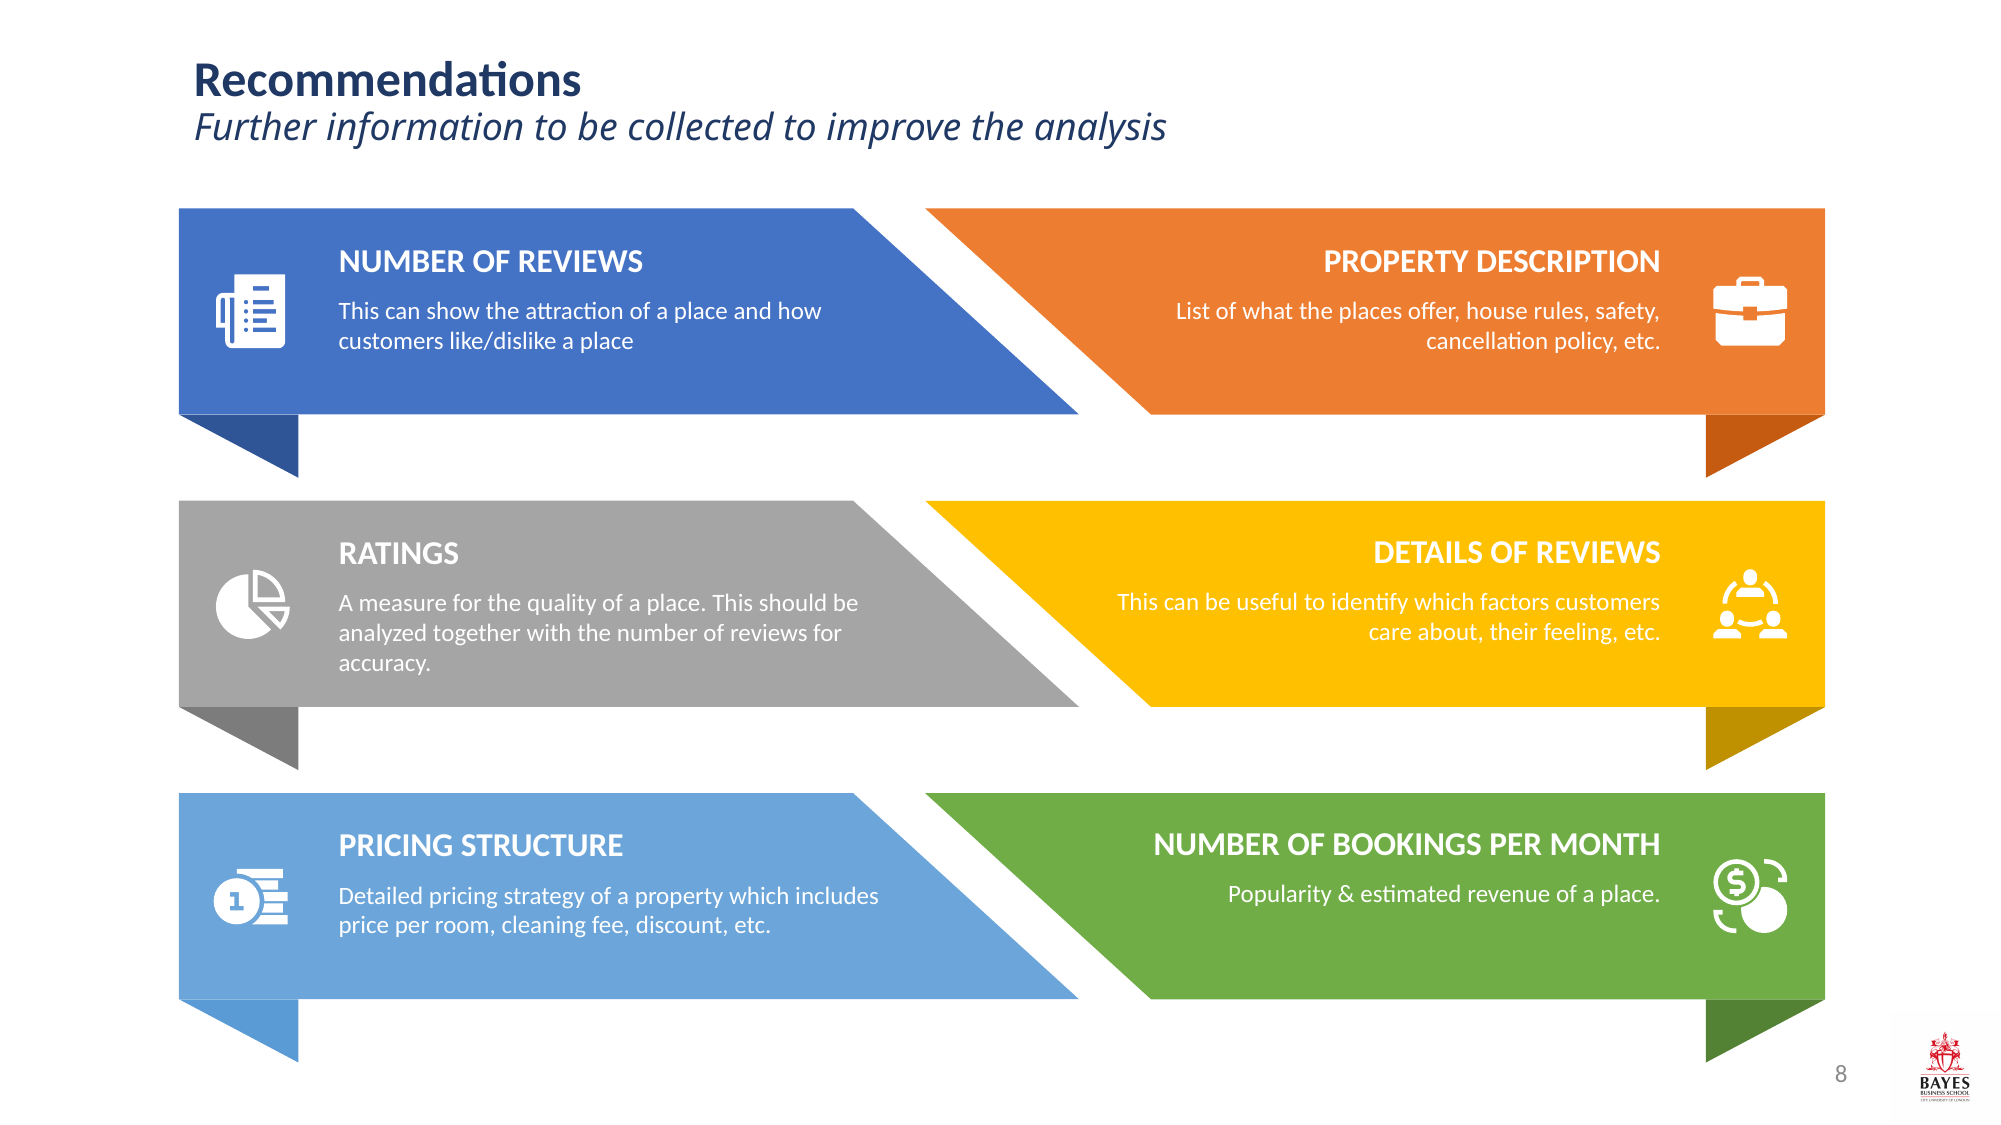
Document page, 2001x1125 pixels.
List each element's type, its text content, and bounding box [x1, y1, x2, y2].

text_box [178, 793, 1079, 1000]
text_box [1715, 312, 1785, 346]
text_box [926, 210, 1826, 415]
text_box [925, 500, 1826, 707]
text_box [1705, 415, 1825, 478]
text_box [1763, 580, 1778, 604]
text_box [261, 903, 283, 913]
text_box PROPERTY DESCRIPTION [1078, 231, 1676, 286]
text_box [213, 878, 260, 925]
text_box [1705, 1000, 1824, 1042]
text_box [1743, 569, 1758, 586]
text_box [1720, 610, 1734, 627]
text_box [180, 1000, 299, 1063]
text_box DETAILS OF REVIEWS [1078, 522, 1677, 578]
text_box List of what the places offer, house rules, safety, cancellation policy, etc. [1079, 286, 1676, 362]
text_box Detailed pricing strategy of a property which includes price per room, cleaning fee, discount, etc. [323, 871, 926, 947]
slide_number 8 [1412, 1042, 1863, 1103]
text_box [179, 707, 299, 771]
text_box [236, 868, 283, 879]
text_box Popularity & estimated revenue of a place. [1074, 870, 1677, 916]
text_box This can be useful to identify which factors customers care about, their feeling, etc. [1078, 578, 1677, 654]
text_box [1713, 859, 1788, 934]
text_box [178, 210, 1079, 415]
text_box [257, 606, 290, 630]
text_box A measure for the quality of a place. This should be analyzed together with the number of reviews for accuracy. [323, 579, 926, 684]
text_box [216, 274, 286, 349]
text_box [262, 892, 288, 902]
text_box [1759, 629, 1788, 639]
text_box [925, 793, 1826, 1000]
text_box NUMBER OF REVIEWS [324, 231, 926, 286]
text_box [252, 569, 286, 603]
text_box [178, 500, 1079, 707]
text_box RATINGS [324, 523, 926, 579]
text_box [1722, 580, 1738, 604]
text_box [252, 915, 288, 925]
text_box [1766, 610, 1781, 627]
text_box [1713, 629, 1742, 639]
picture [1890, 1011, 2000, 1122]
text_box [1737, 619, 1764, 627]
text_box [254, 880, 279, 890]
text_box [1736, 587, 1765, 597]
text_box This can show the attraction of a place and how customers like/dislike a place [323, 286, 926, 362]
text_box [215, 574, 272, 639]
text_box NUMBER OF BOOKINGS PER MONTH [1074, 814, 1676, 870]
text_box [1705, 707, 1826, 771]
text_box PRICING STRUCTURE [324, 816, 926, 871]
text_box [179, 415, 299, 478]
title Recommendations Further information to be collected to improve the analysis [178, 0, 1904, 210]
text_box [1713, 276, 1788, 312]
